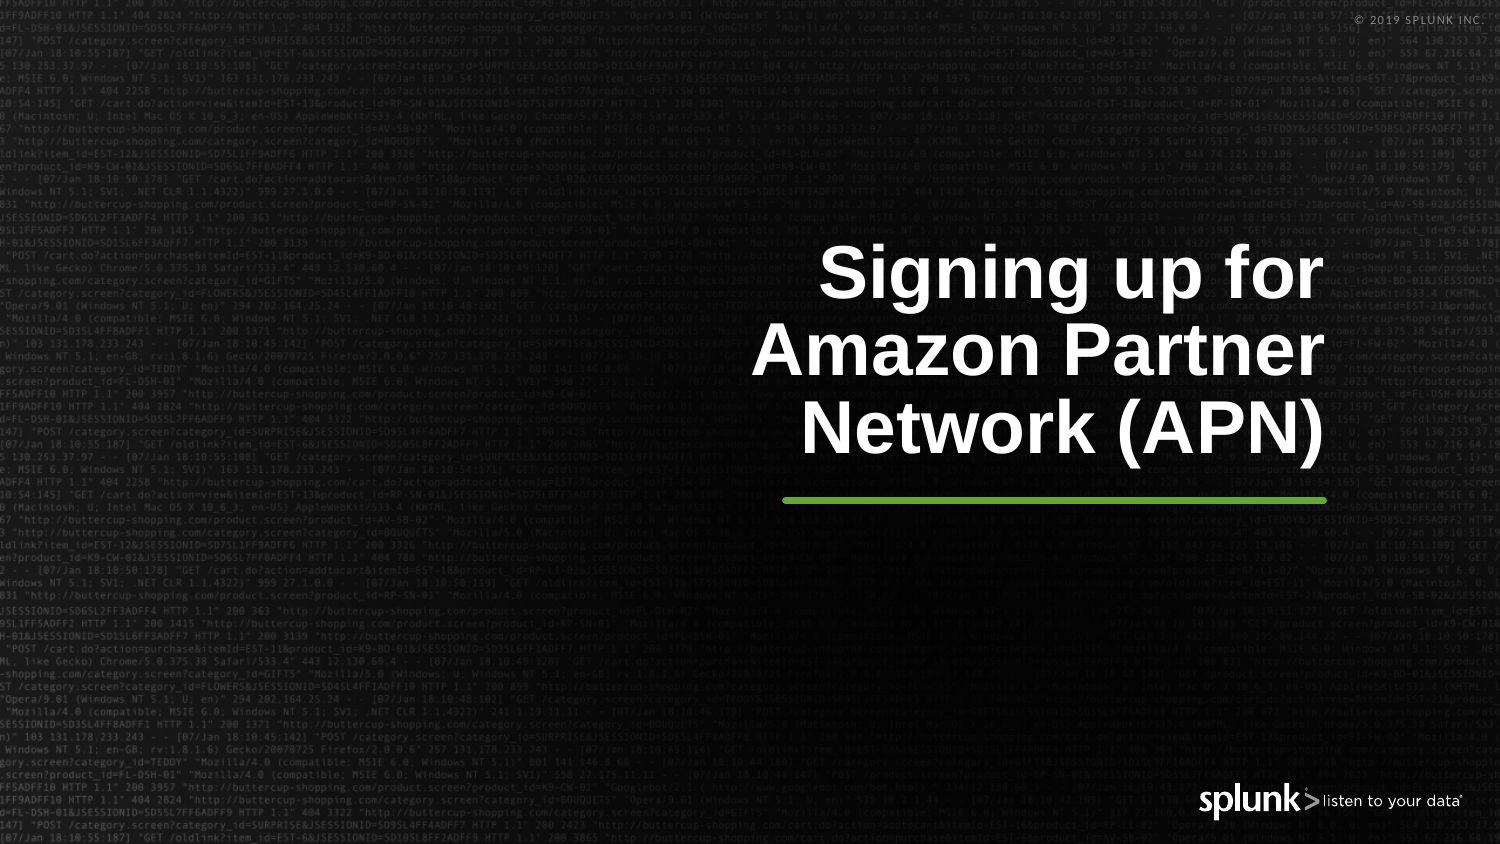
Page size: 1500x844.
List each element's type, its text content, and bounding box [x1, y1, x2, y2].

title Signing up for Amazon Partner Network (APN) [525, 120, 1326, 469]
picture [0, 0, 1500, 844]
